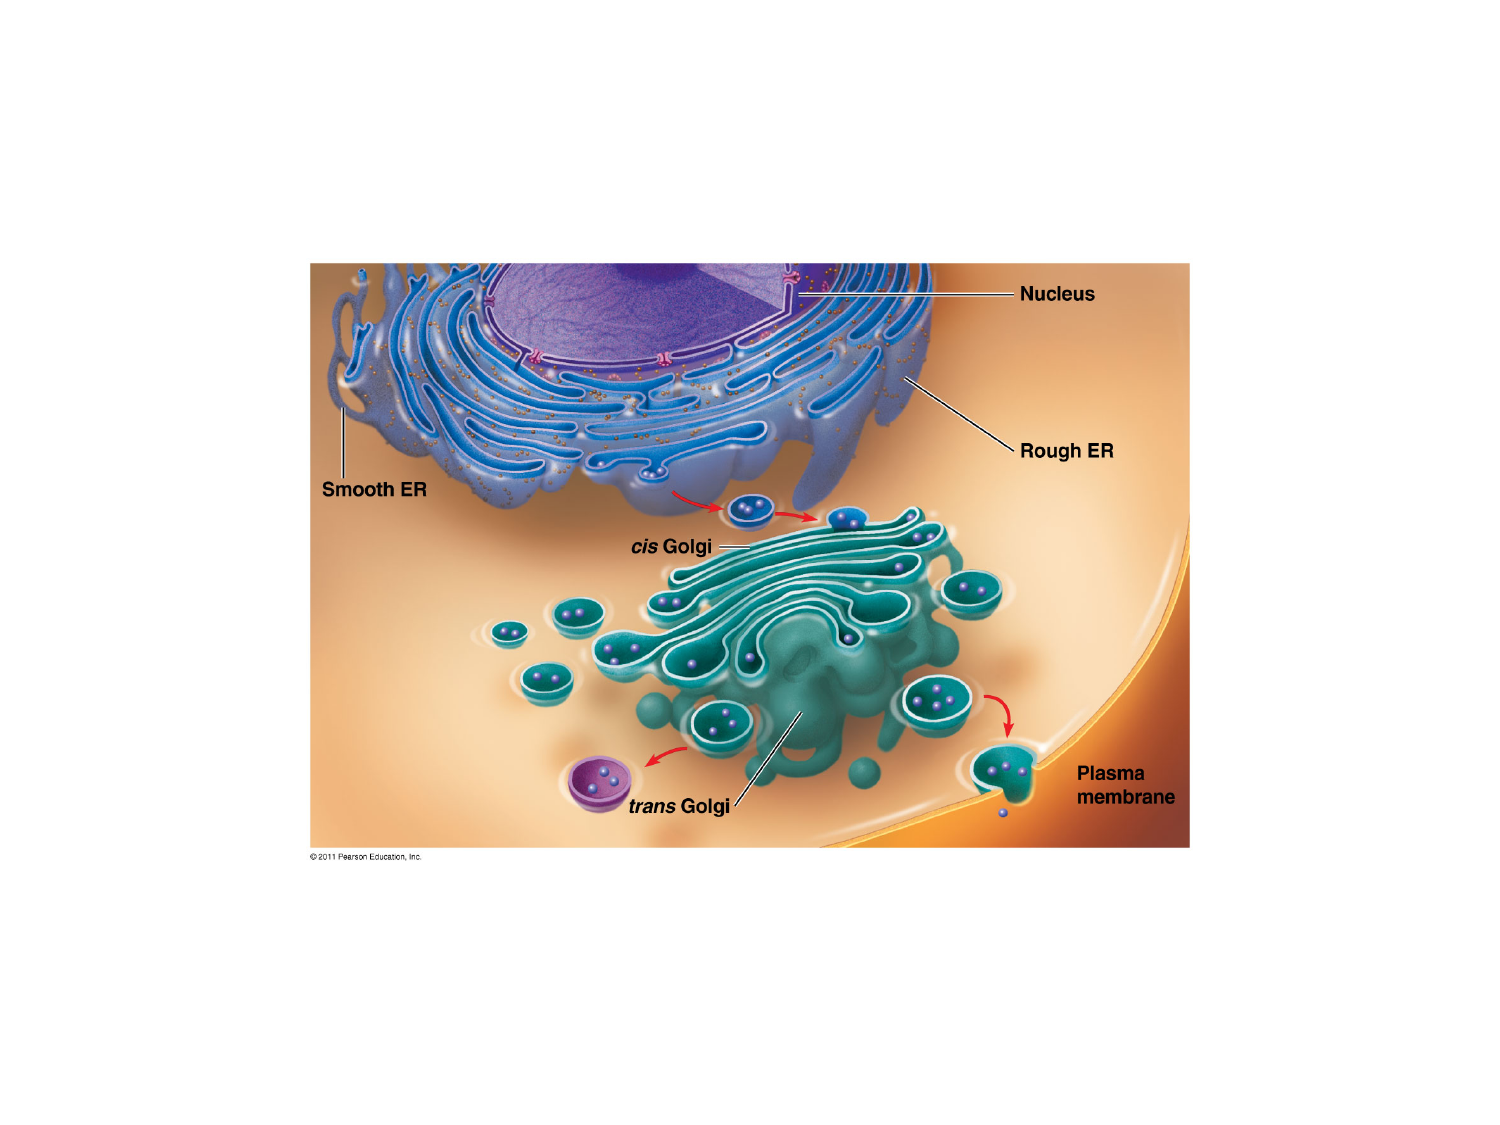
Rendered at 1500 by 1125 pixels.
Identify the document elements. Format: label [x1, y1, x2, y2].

picture [305, 257, 1194, 868]
